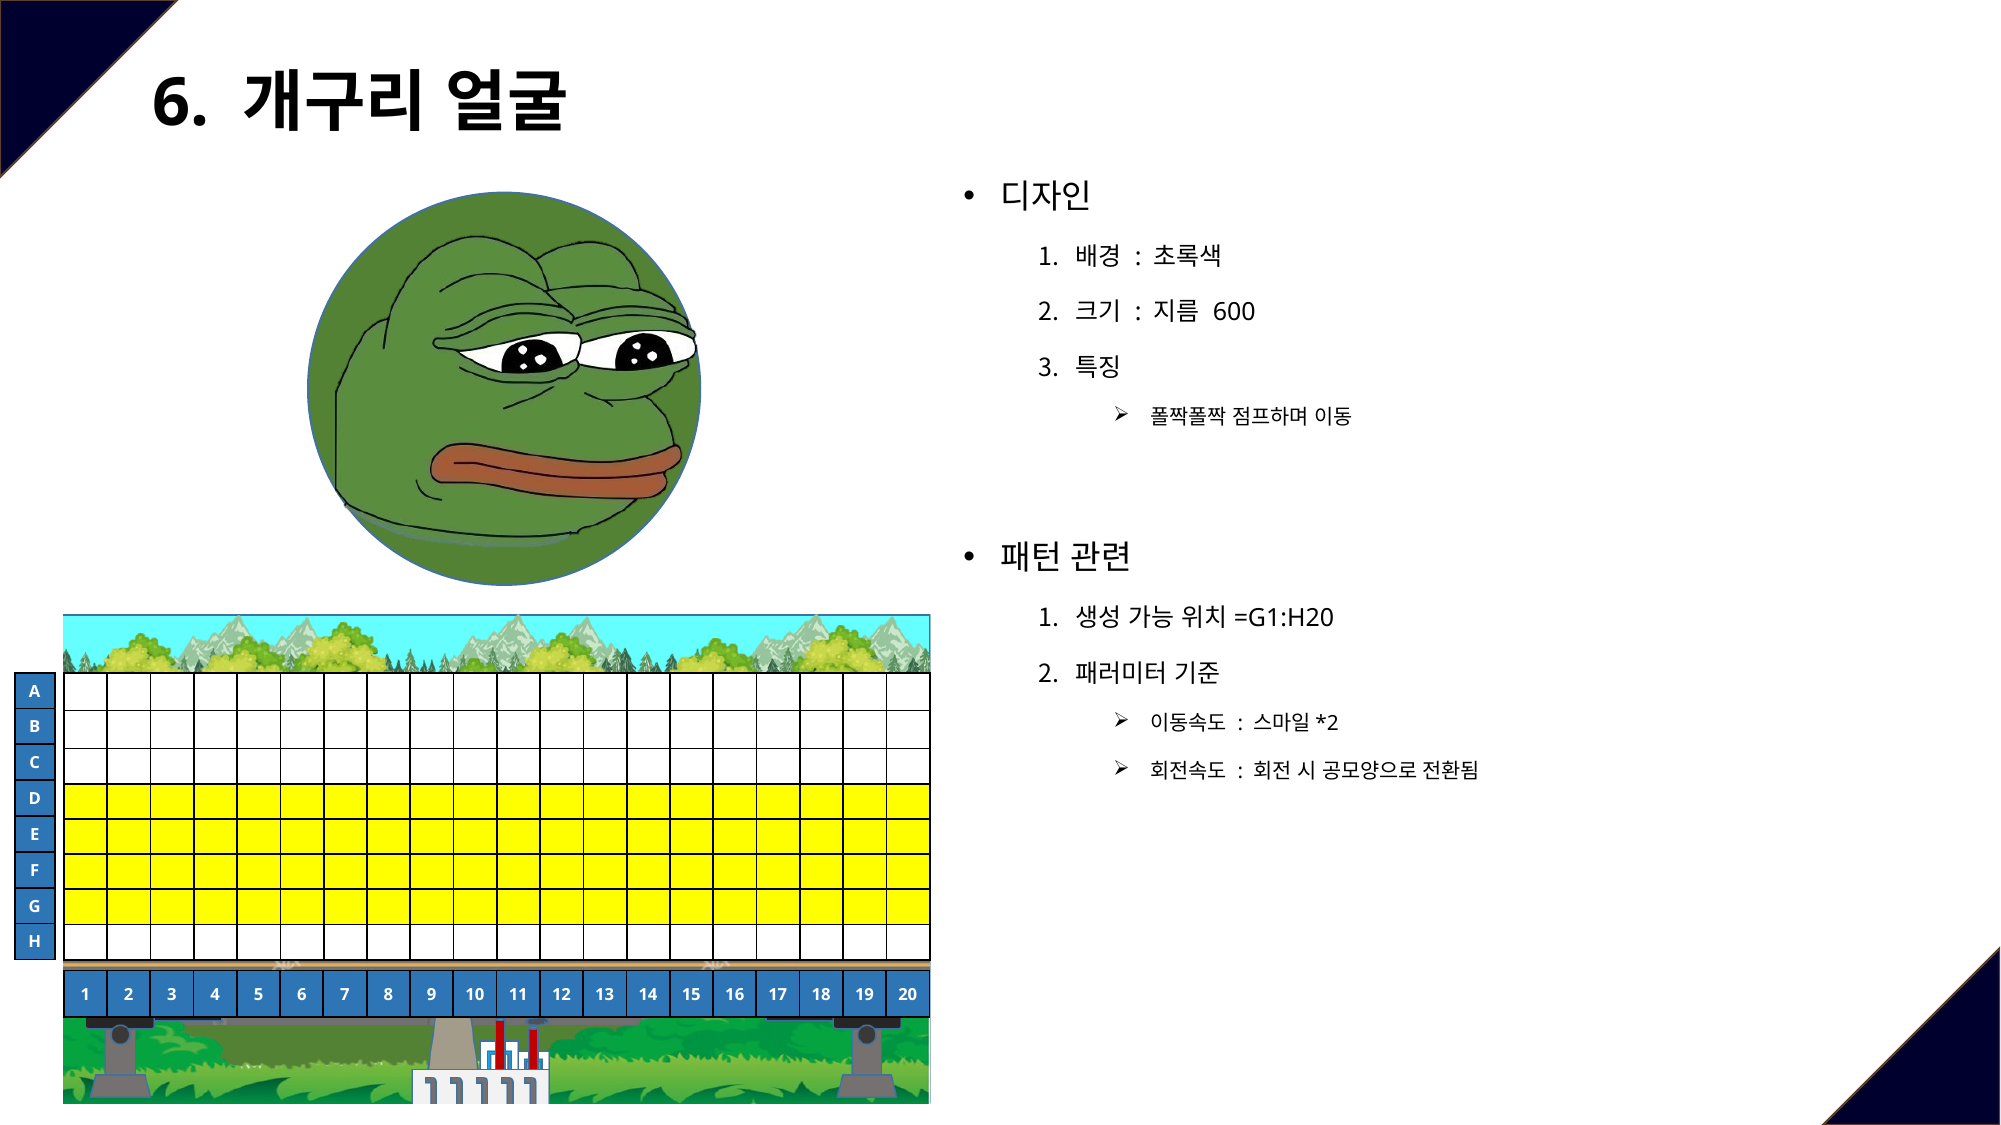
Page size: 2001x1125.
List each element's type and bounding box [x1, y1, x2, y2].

table_cell [16, 924, 54, 959]
table_header [16, 674, 54, 708]
table_cell [16, 853, 54, 887]
list [948, 147, 1863, 1014]
table_cell [16, 817, 54, 851]
table_cell [16, 889, 54, 923]
table_cell [16, 709, 54, 743]
table_cell [16, 781, 54, 815]
text_box [307, 192, 708, 585]
title [137, 59, 1863, 148]
picture [63, 613, 931, 1104]
table_cell [16, 745, 54, 779]
